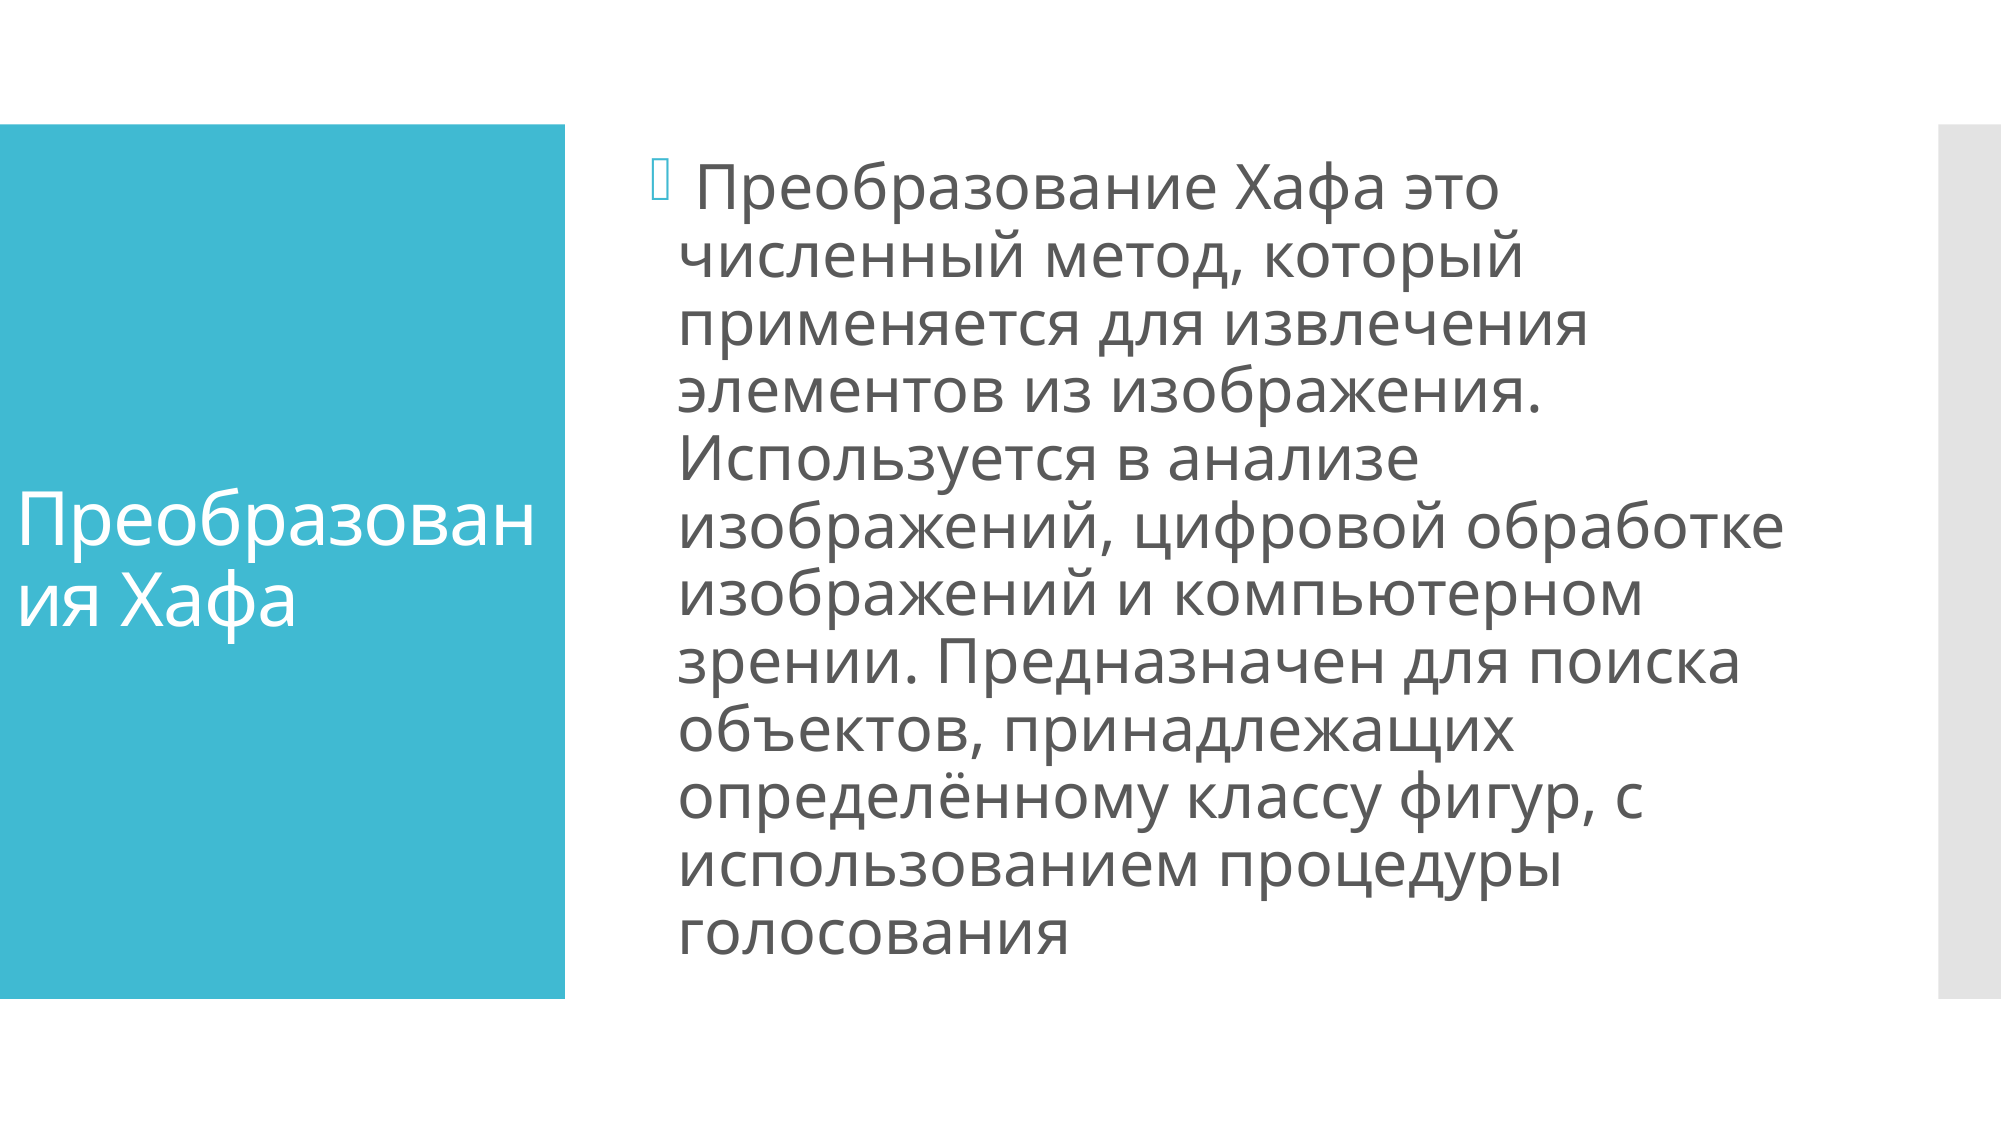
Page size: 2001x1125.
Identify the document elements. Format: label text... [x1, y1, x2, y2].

title Преобразования Хафа [0, 184, 565, 940]
list Преобразование Хафа это численный метод, который применяется для извлечения элементов из изображения. Используется в анализе изображений, цифровой обработке изображений и компьютерном зрении. Предназначен для поиска объектов, принадлежащих определённому классу фигур, с использованием процедуры голосования [634, 141, 1835, 982]
